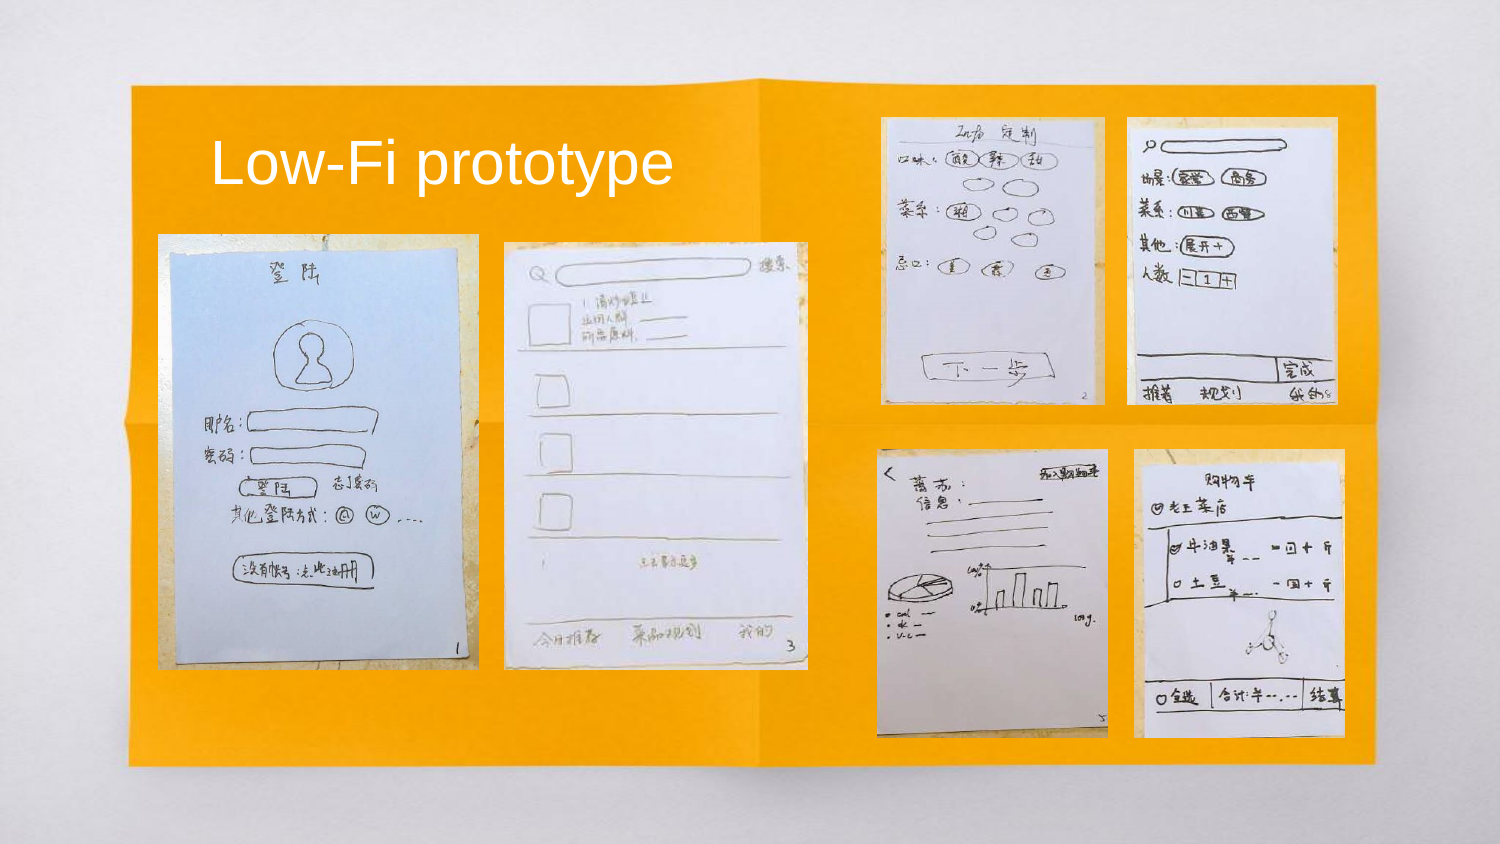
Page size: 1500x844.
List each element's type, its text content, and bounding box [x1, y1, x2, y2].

text_box Low-Fi prototype [195, 106, 1153, 243]
picture [0, 0, 1500, 844]
